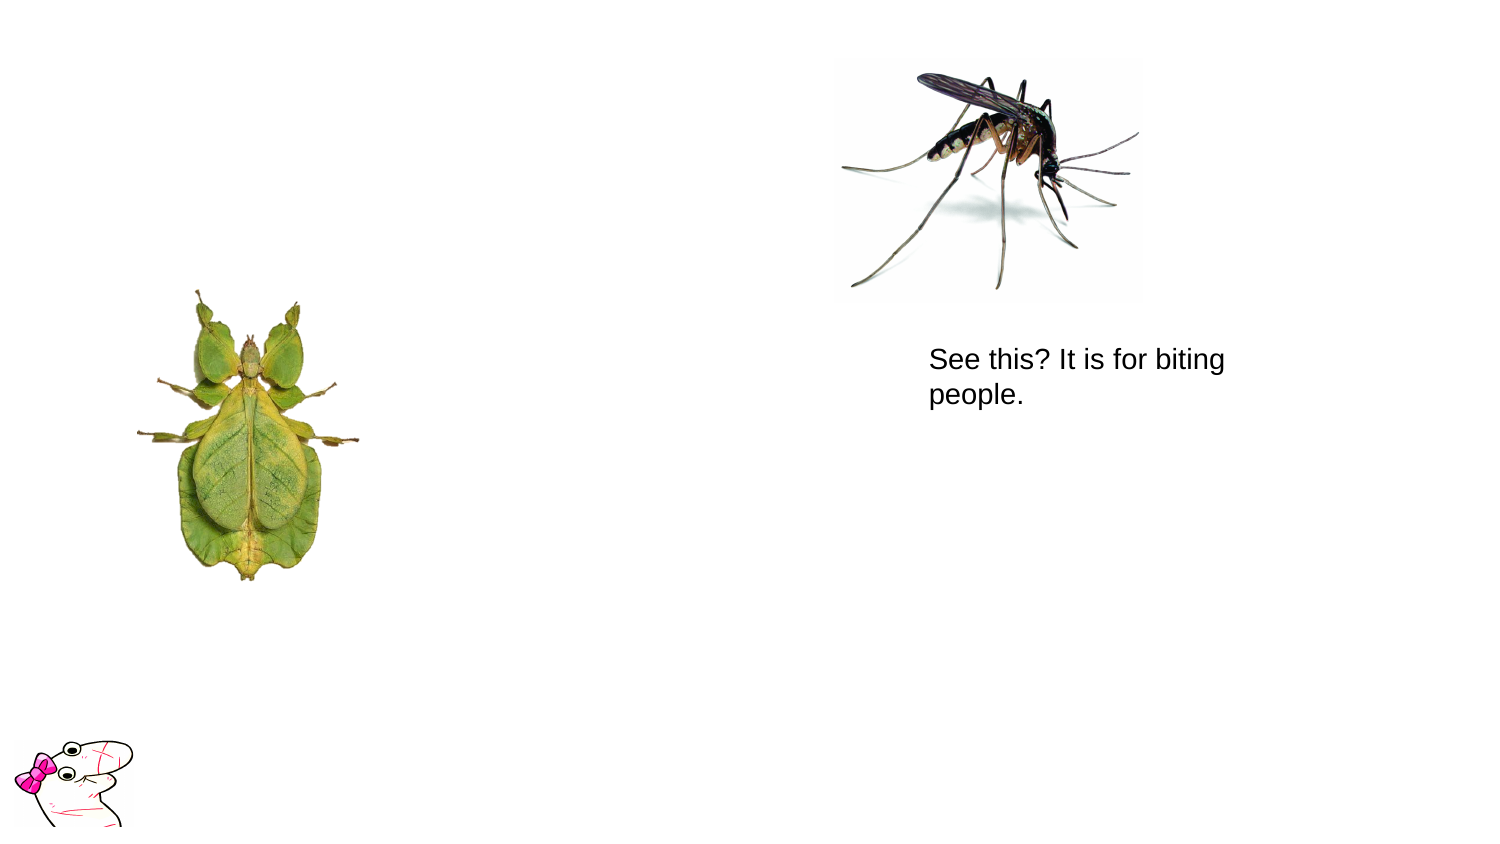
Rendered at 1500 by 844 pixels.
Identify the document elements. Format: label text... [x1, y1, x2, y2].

picture [14, 739, 134, 827]
picture [834, 58, 1143, 303]
picture [137, 289, 366, 586]
text_box See this? It is for biting people. [913, 325, 1304, 426]
